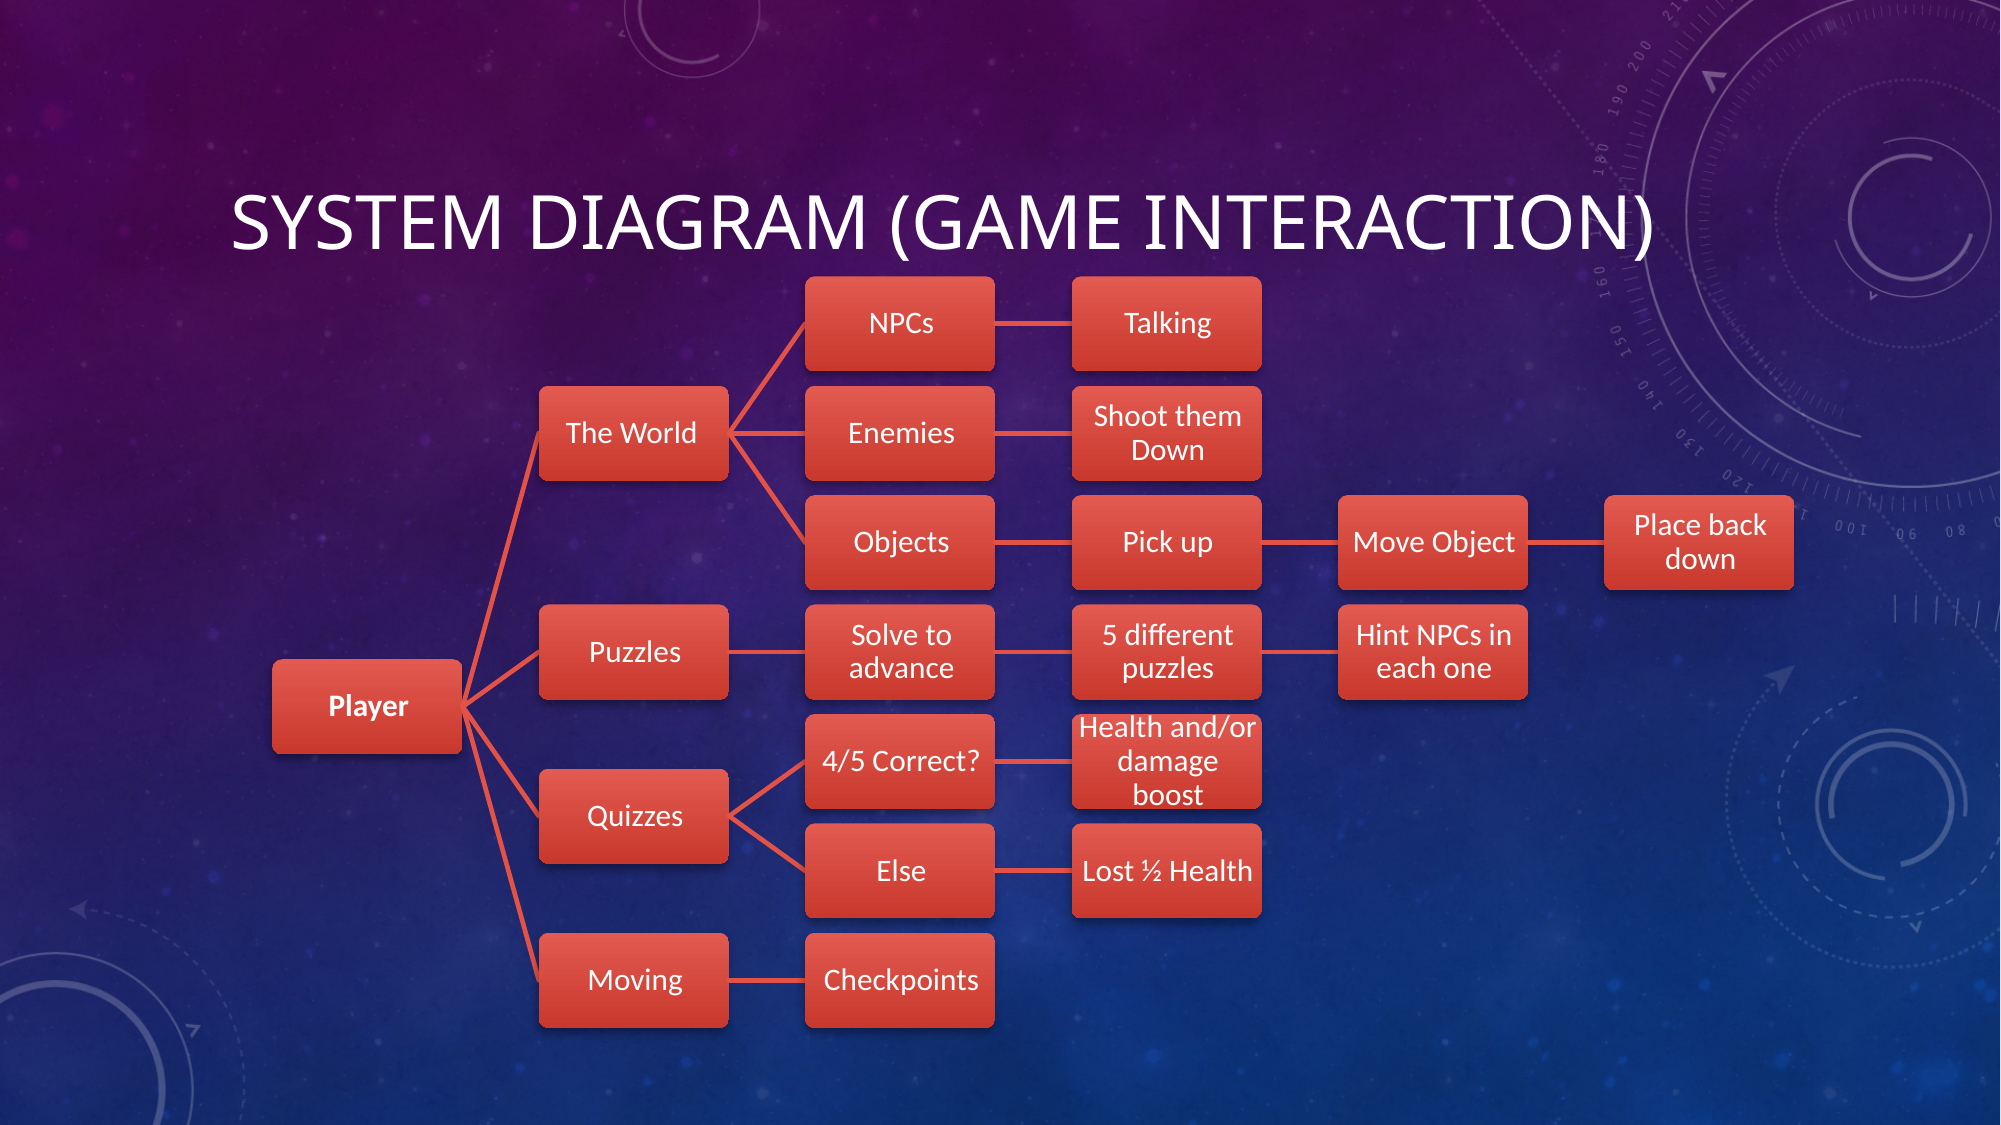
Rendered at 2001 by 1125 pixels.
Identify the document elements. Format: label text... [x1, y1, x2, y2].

picture [0, 0, 2001, 1125]
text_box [271, 178, 1796, 1125]
title System Diagram (Game Interaction) [112, 99, 1775, 339]
